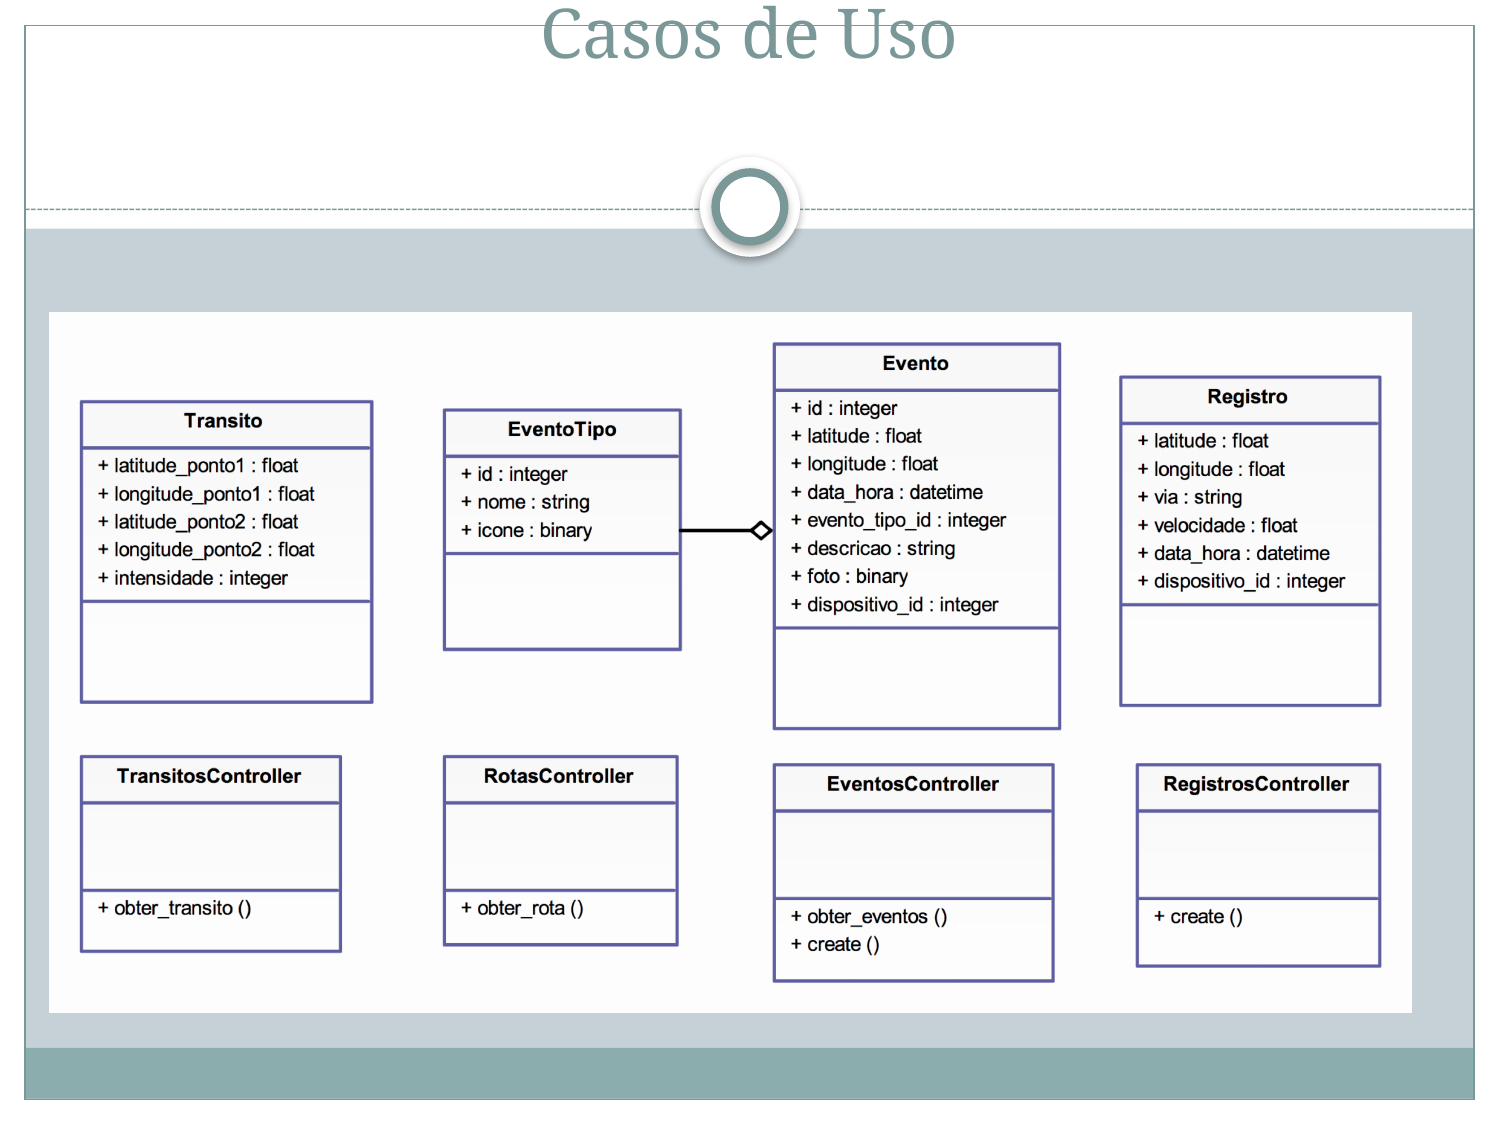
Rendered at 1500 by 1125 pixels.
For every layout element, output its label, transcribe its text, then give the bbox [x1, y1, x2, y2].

picture [49, 312, 1413, 1013]
title Casos de Uso [49, 37, 1450, 163]
